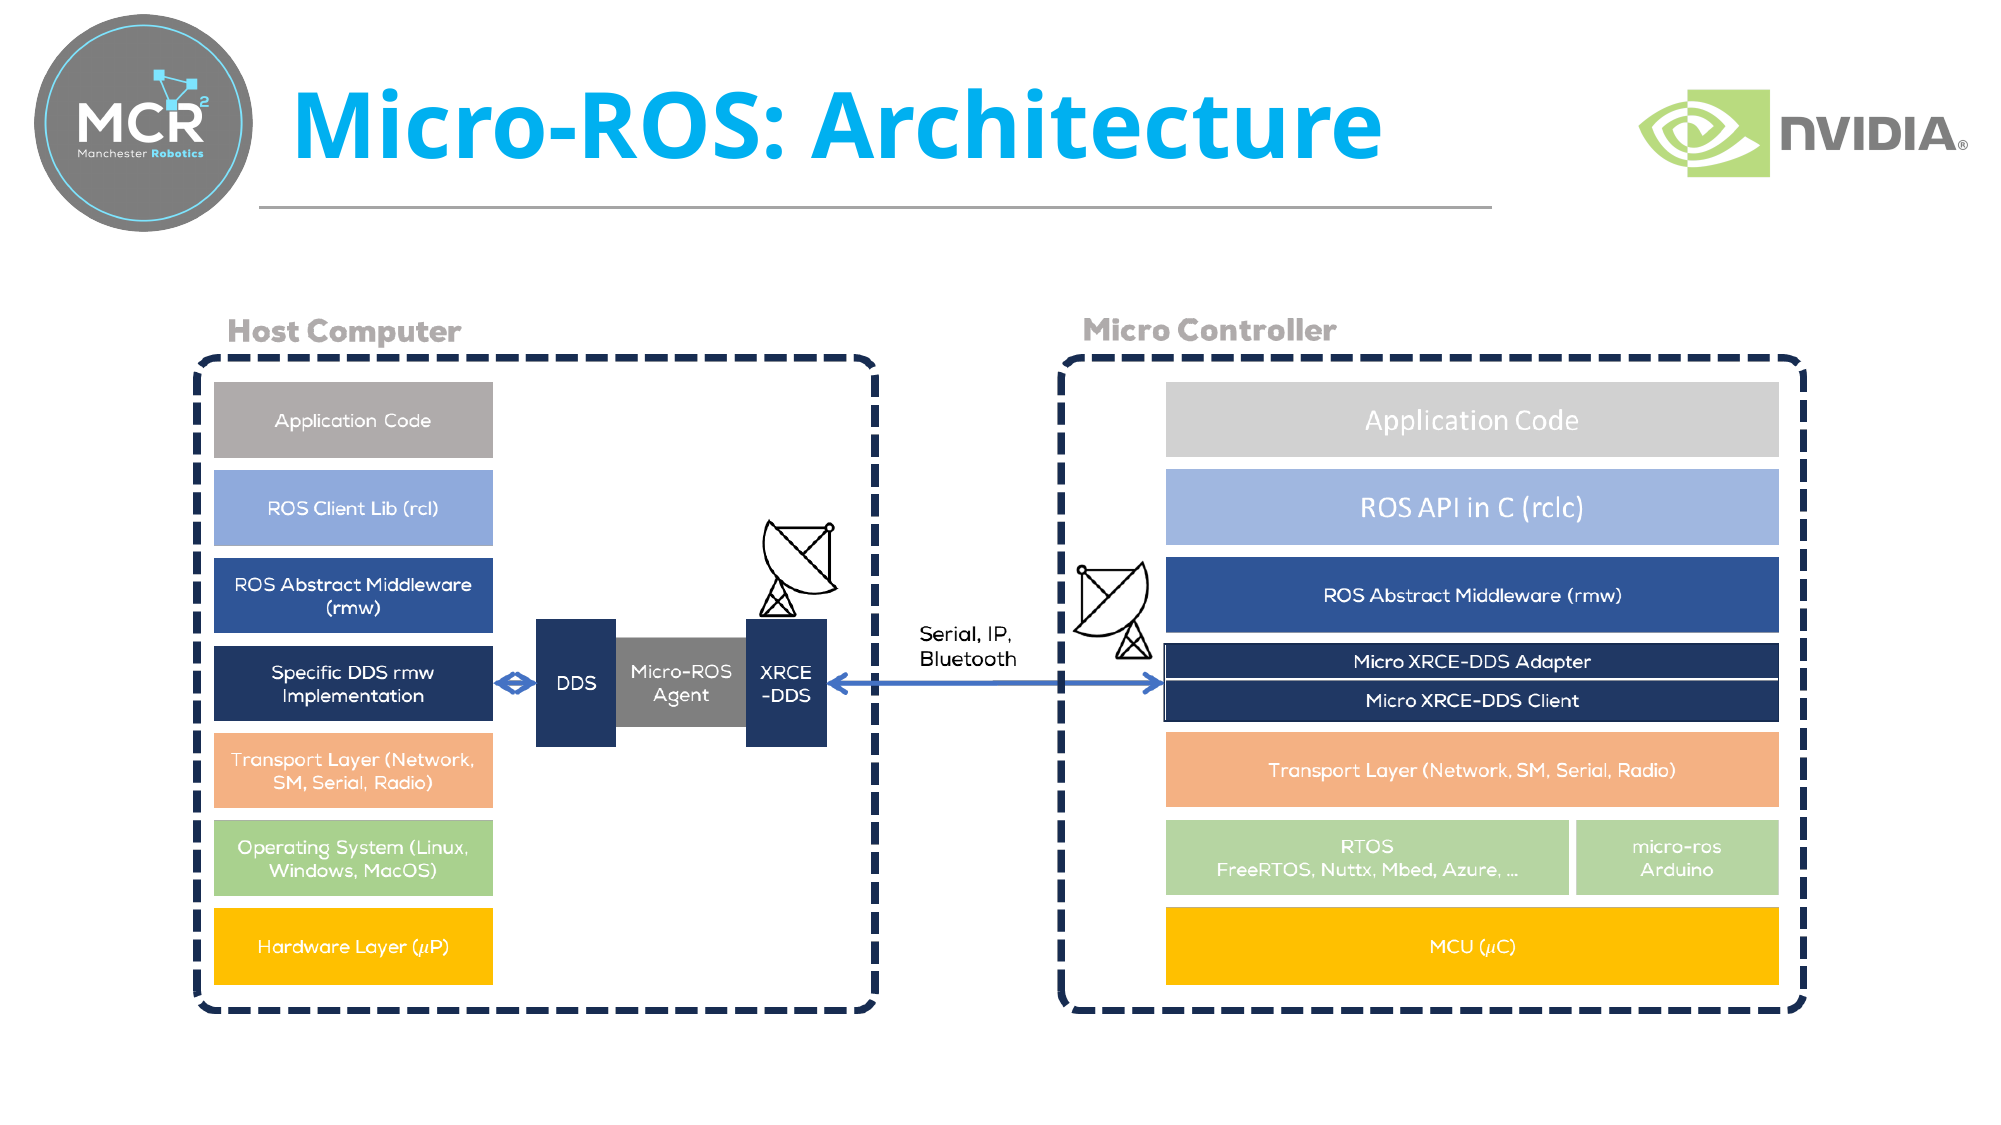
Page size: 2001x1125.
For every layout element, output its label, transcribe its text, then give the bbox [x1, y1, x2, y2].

title Micro-ROS: Architecture [275, 19, 1615, 238]
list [193, 299, 1807, 1014]
